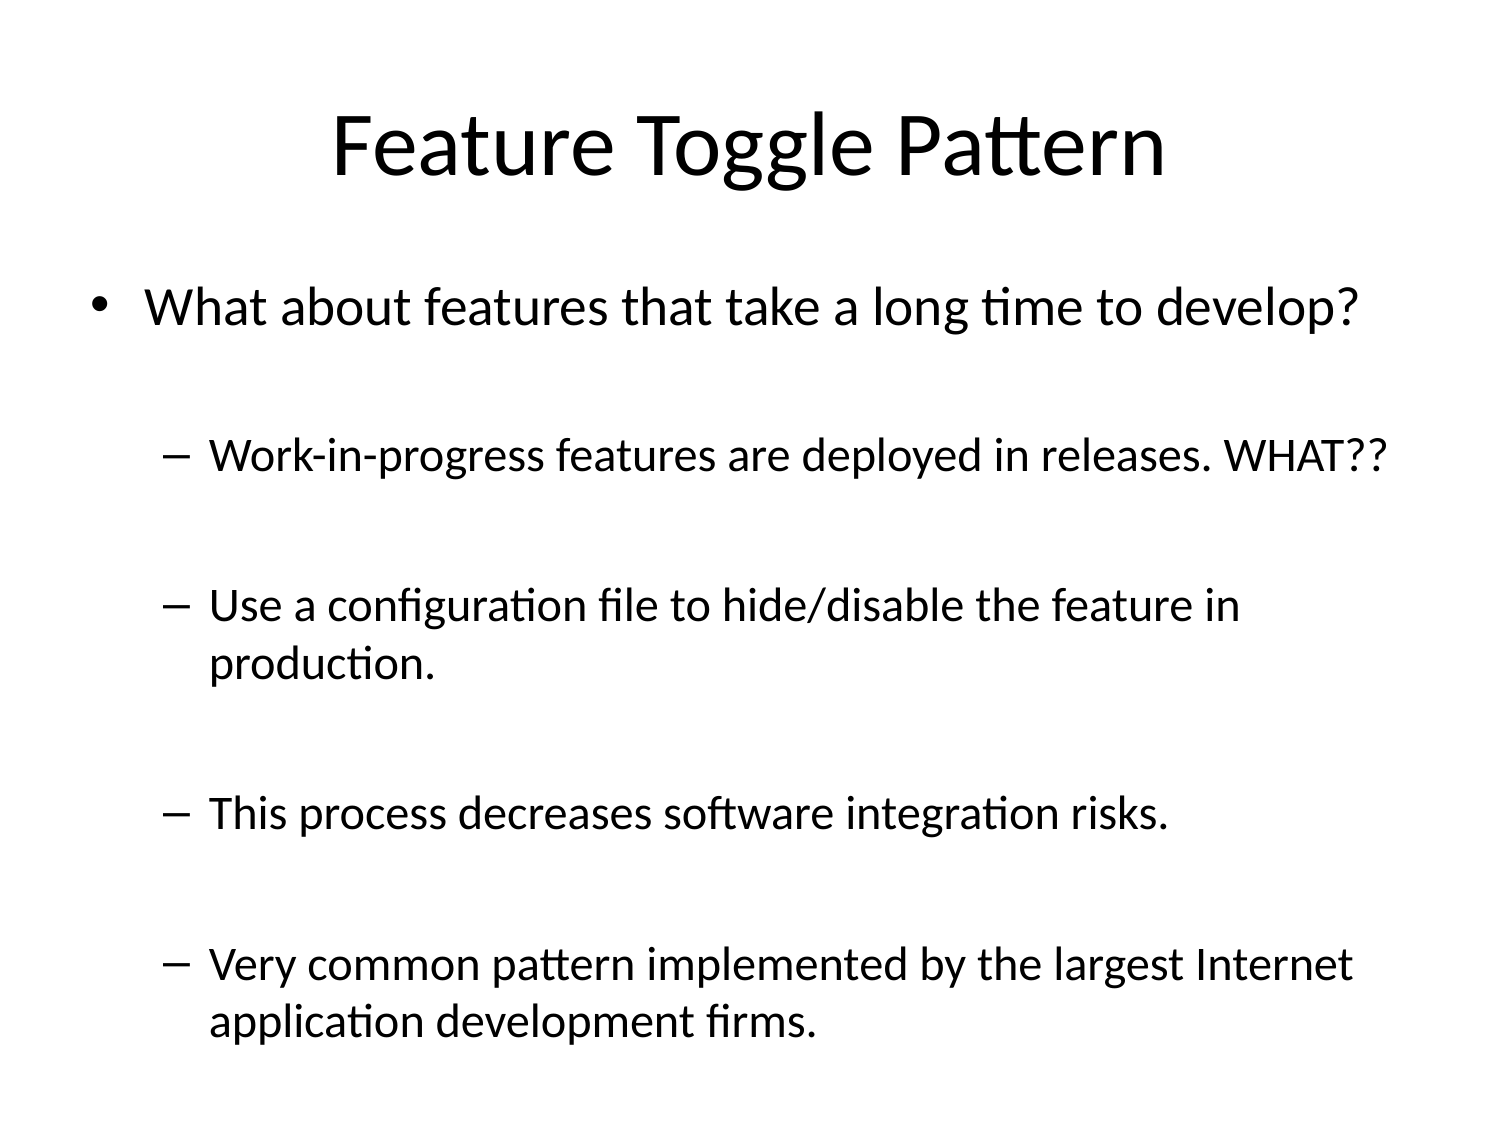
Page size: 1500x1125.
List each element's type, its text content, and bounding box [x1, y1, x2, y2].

title Feature Toggle Pattern [75, 45, 1425, 233]
list What about features that take a long time to develop? Work-in-progress features are deployed in releases. WHAT?? Use a configuration file to hide/disable the feature in production. This process decreases software integration risks. Very common pattern implemented by the largest Internet application development firms. [75, 262, 1425, 1083]
